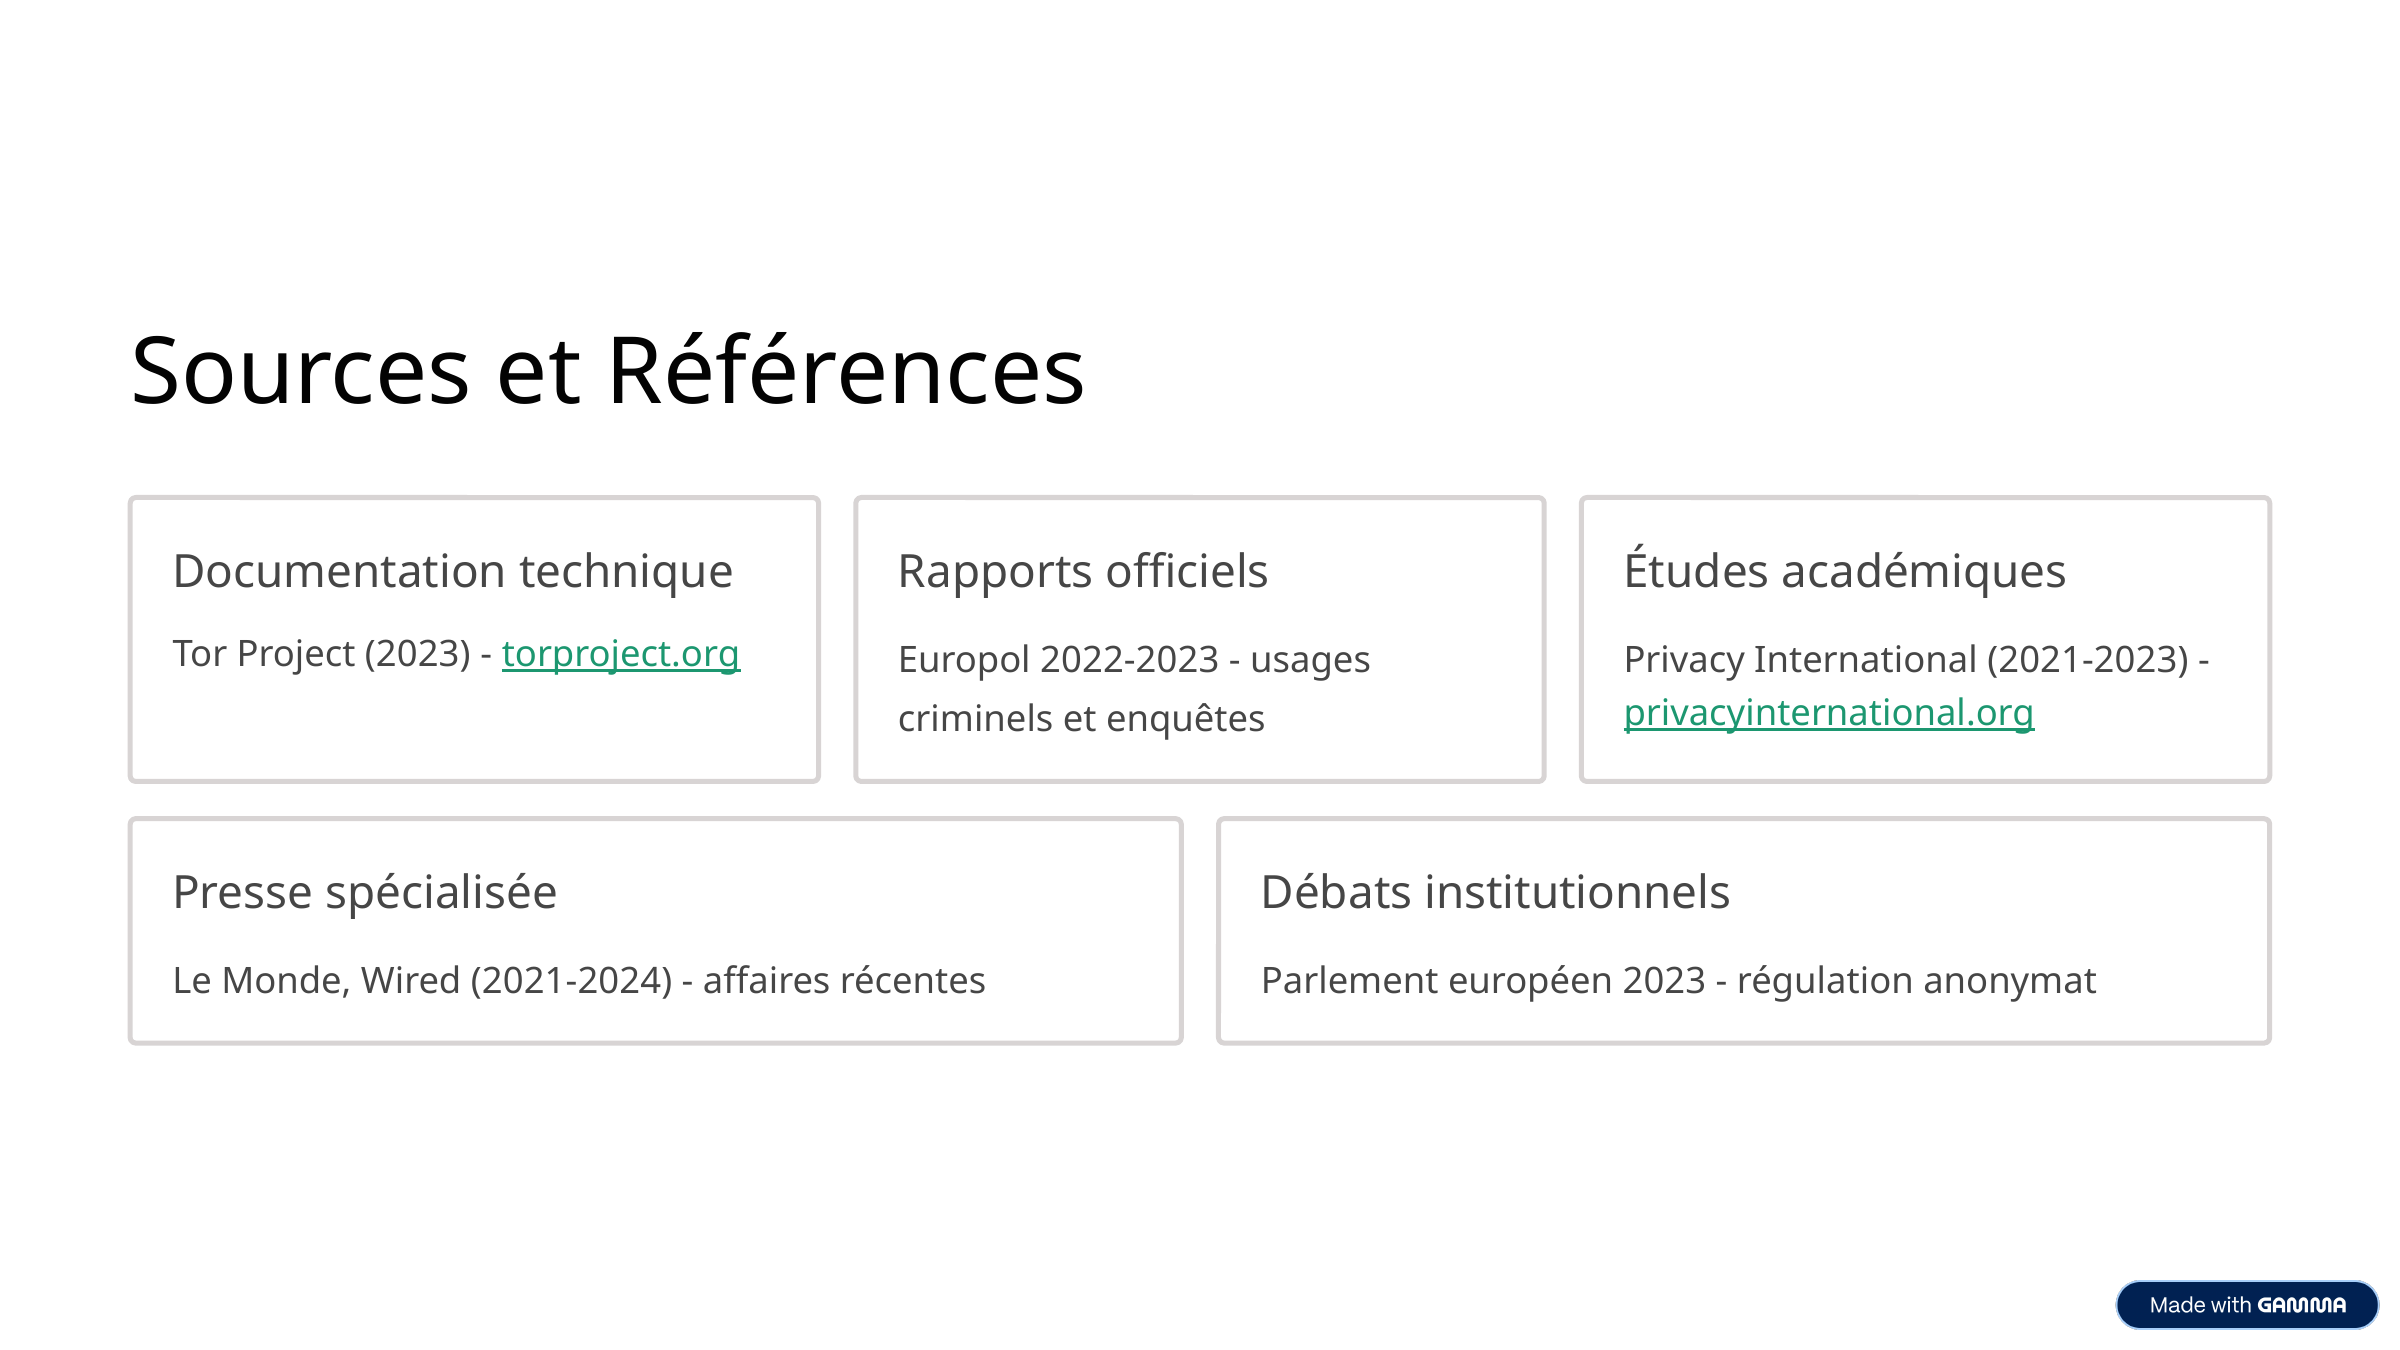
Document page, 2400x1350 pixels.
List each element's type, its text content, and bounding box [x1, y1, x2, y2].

text_box Rapports officiels [897, 539, 1363, 598]
text_box Tor Project (2023) - torproject.org [172, 620, 777, 740]
text_box [130, 497, 819, 782]
text_box Europol 2022-2023 - usages criminels et enquêtes [897, 620, 1502, 740]
text_box Études académiques [1623, 539, 2096, 598]
text_box Privacy International (2021-2023) - privacyinternational.org [1623, 620, 2228, 740]
text_box [1581, 497, 2270, 782]
text_box [1218, 818, 2270, 1044]
text_box Le Monde, Wired (2021-2024) - affaires récentes [172, 941, 1140, 1001]
picture [2106, 1271, 2389, 1339]
text_box Parlement européen 2023 - régulation anonymat [1260, 941, 2228, 1001]
text_box Presse spécialisée [172, 860, 638, 919]
text_box Débats institutionnels [1260, 860, 1756, 919]
text_box Documentation technique [172, 539, 762, 598]
text_box [855, 497, 1545, 782]
text_box Sources et Références [130, 306, 1135, 424]
text_box [130, 818, 1182, 1044]
